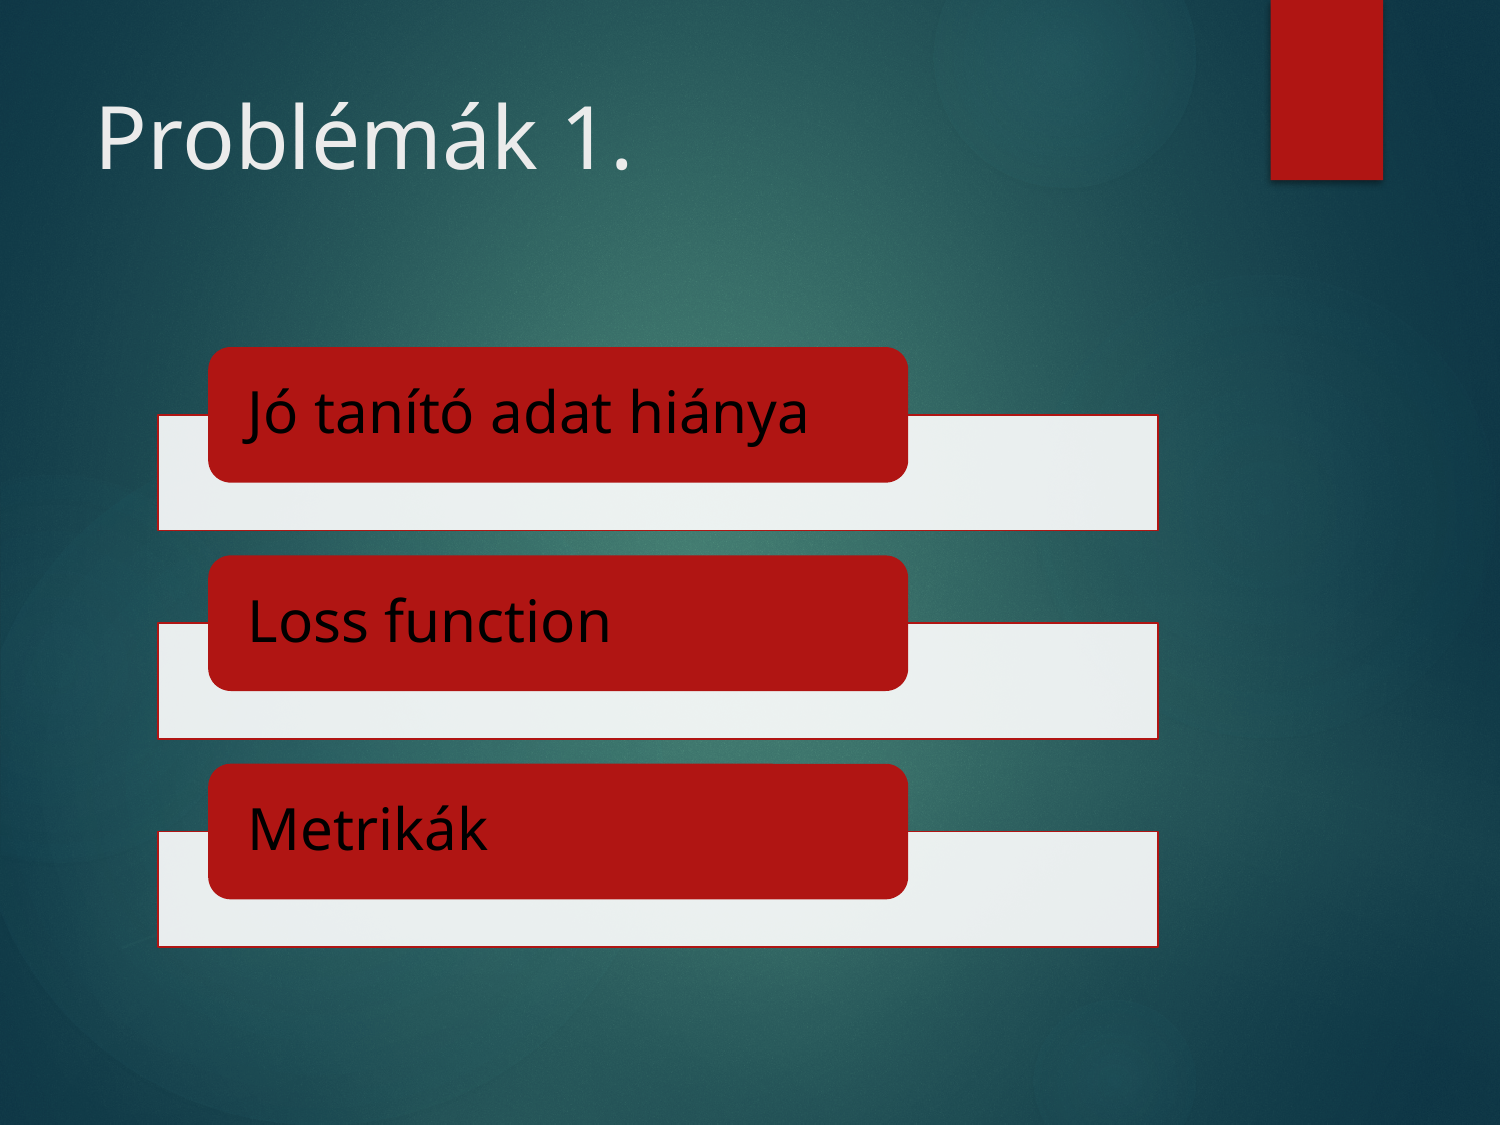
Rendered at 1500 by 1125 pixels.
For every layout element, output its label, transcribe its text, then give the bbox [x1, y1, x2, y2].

title Problémák 1. [79, 74, 1237, 304]
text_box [157, 313, 1159, 981]
